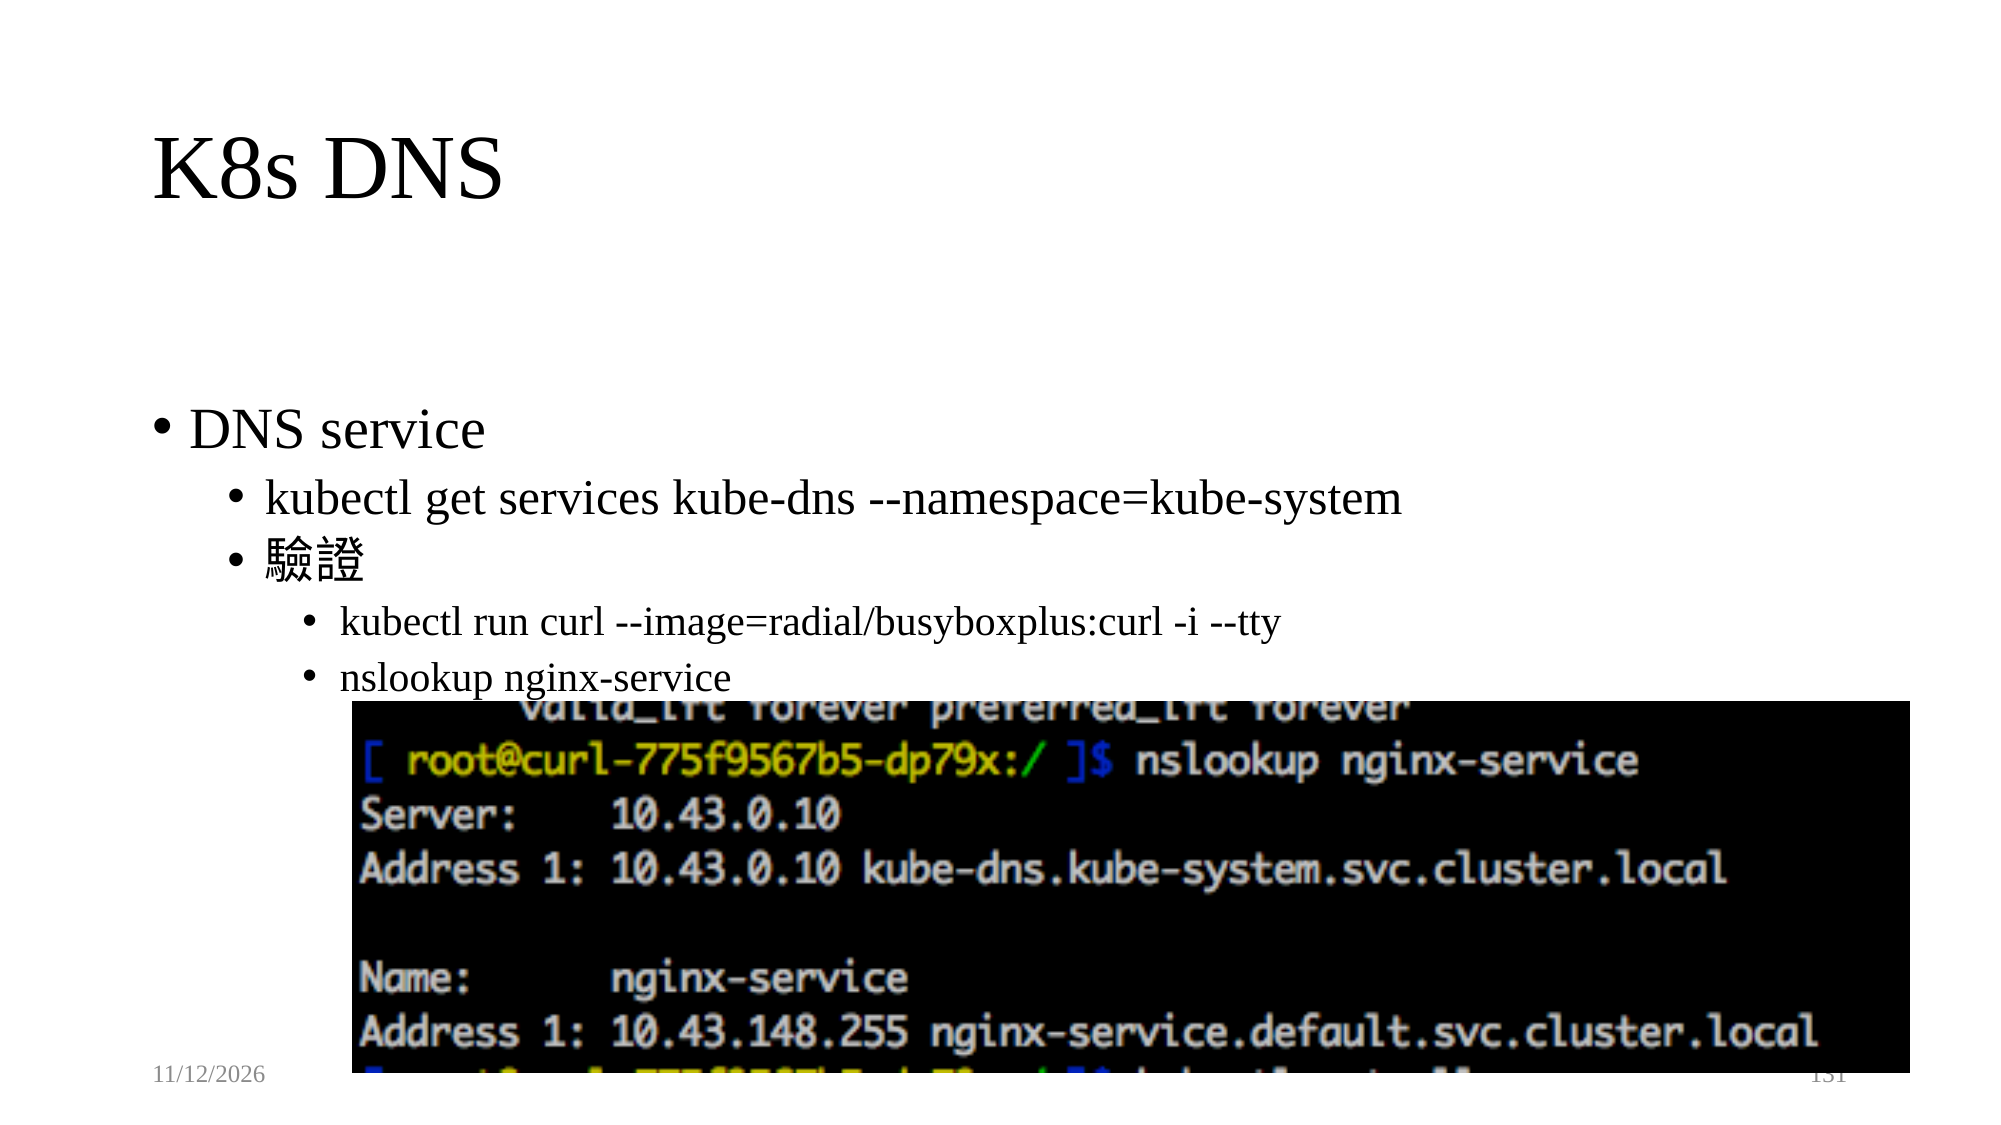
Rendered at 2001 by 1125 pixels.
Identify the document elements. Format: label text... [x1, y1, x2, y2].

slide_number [137, 1042, 588, 1103]
title K8s DNS [137, 59, 1863, 278]
list DNS service kubectl get services kube-dns --namespace=kube-system 驗證 kubectl run curl --image=radial/busyboxplus:curl -i --tty nslookup nginx-service [137, 299, 1863, 1014]
slide_number 131 [1412, 1073, 1863, 1103]
picture [352, 701, 1910, 1073]
